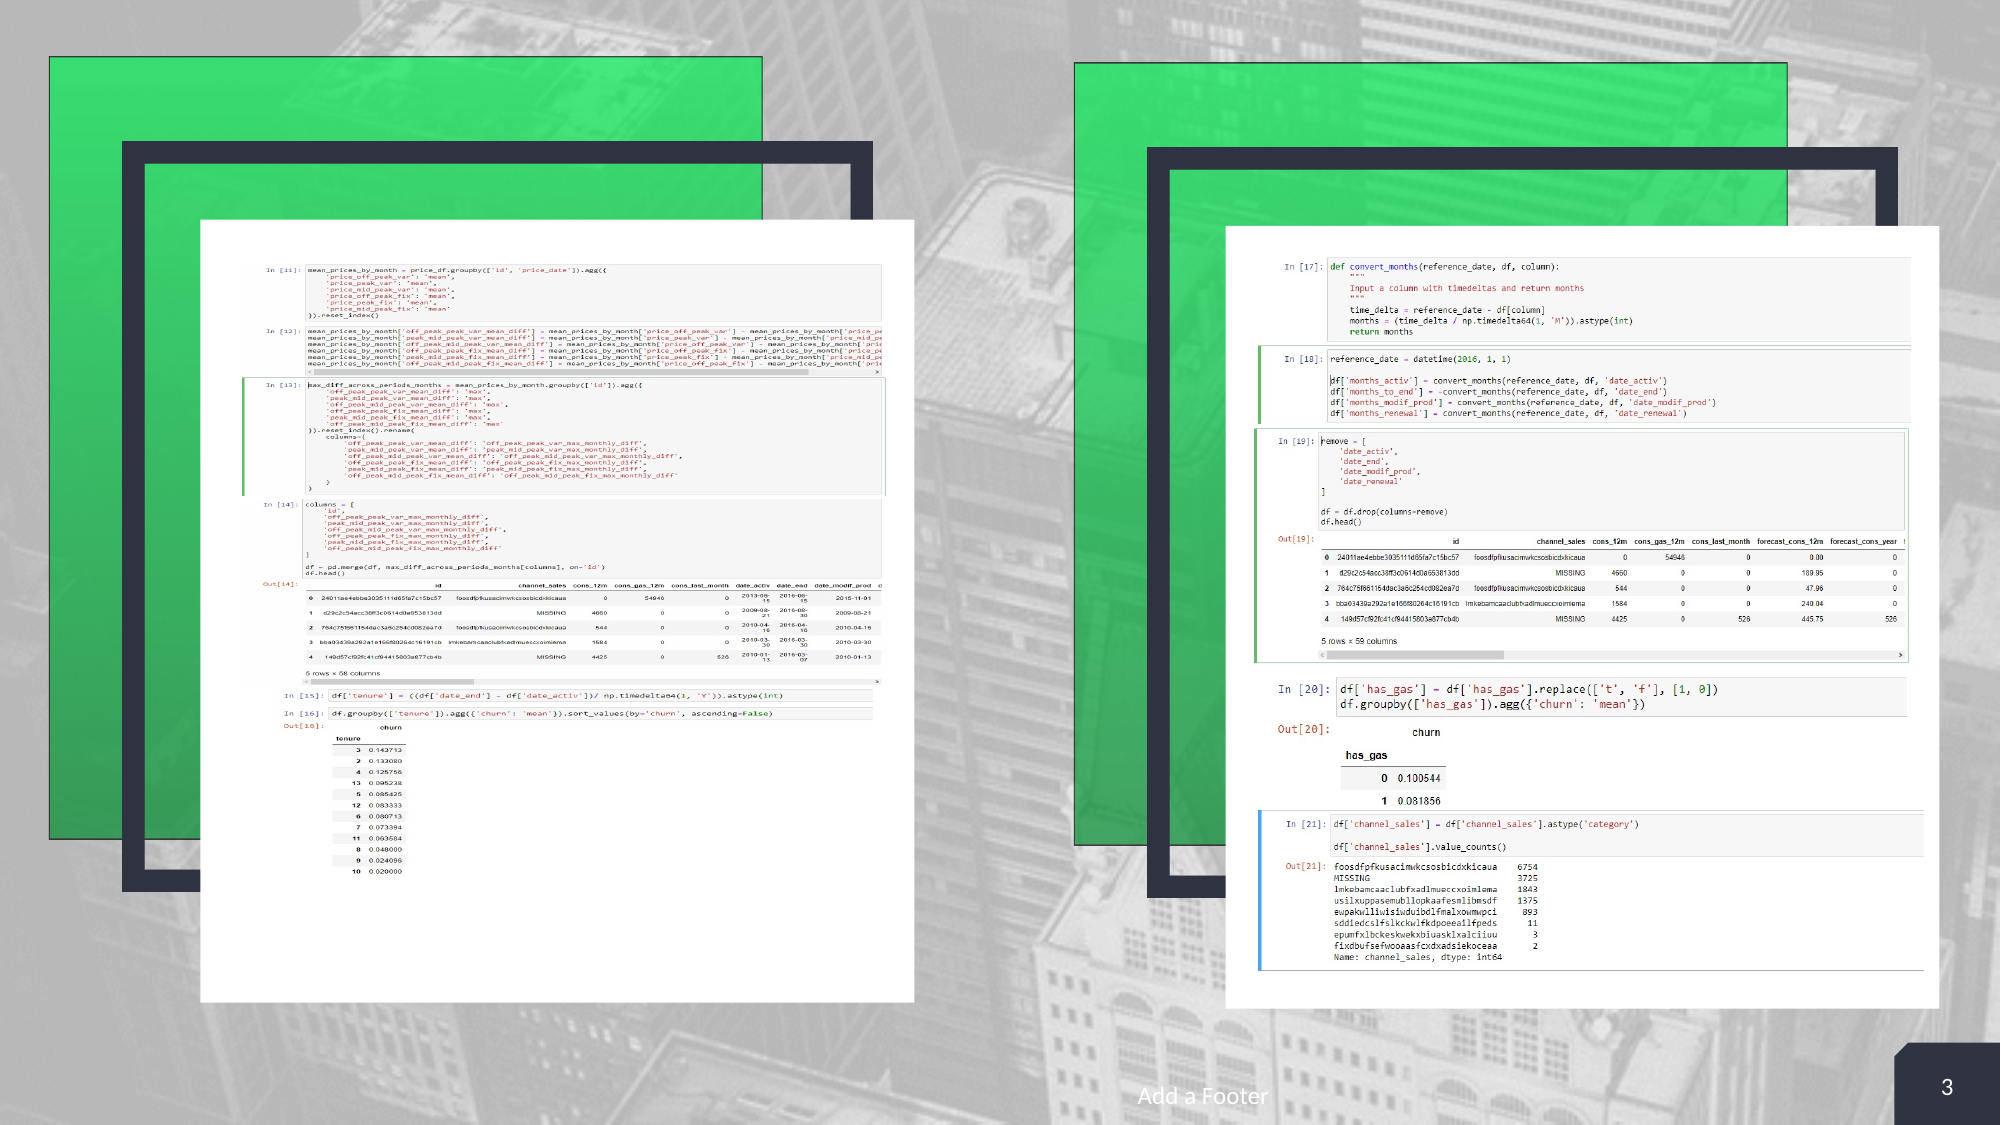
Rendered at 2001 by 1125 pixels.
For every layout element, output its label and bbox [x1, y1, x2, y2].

text_box [1073, 62, 1940, 1009]
text_box [48, 56, 915, 1003]
picture [0, 0, 2000, 1125]
